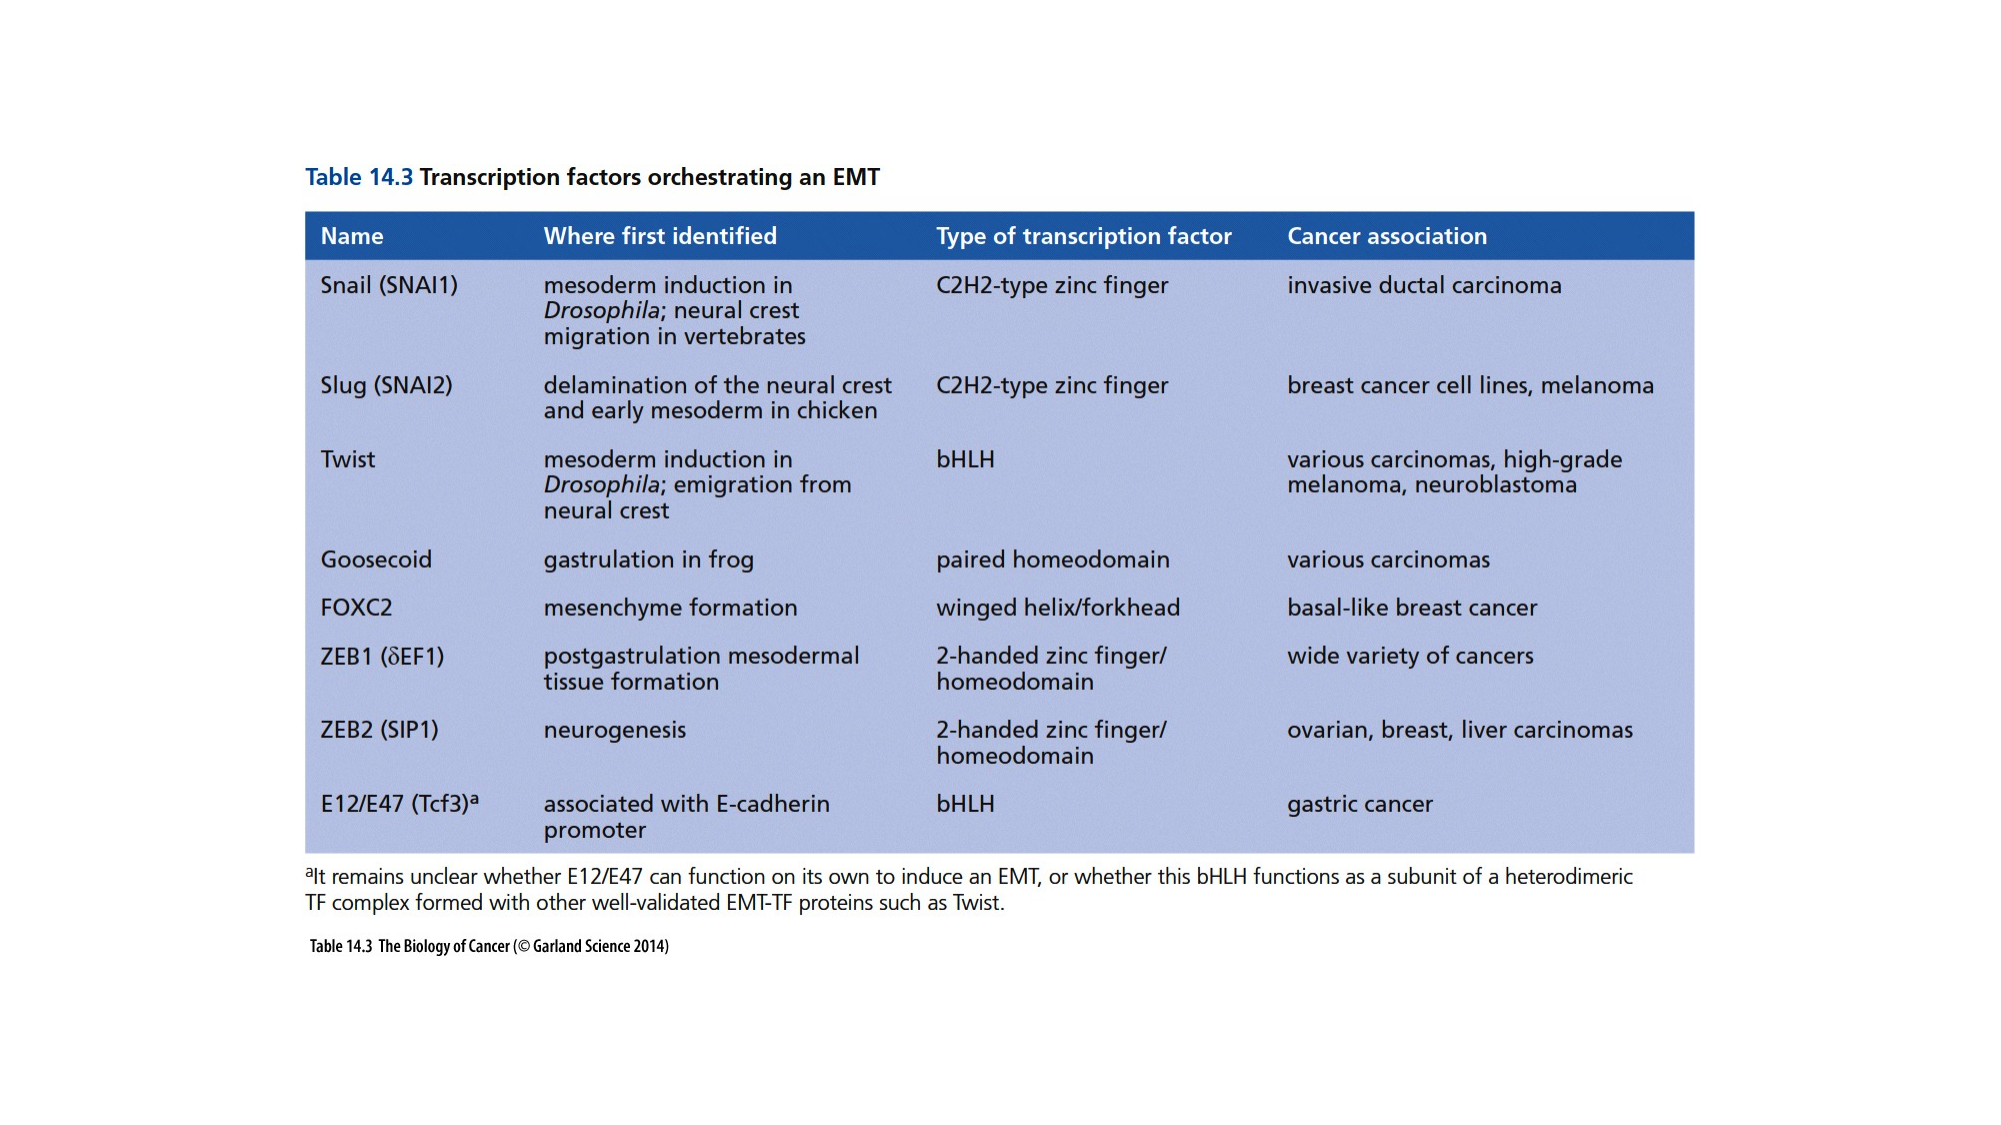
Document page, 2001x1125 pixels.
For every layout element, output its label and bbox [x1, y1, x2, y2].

picture [301, 164, 1701, 960]
